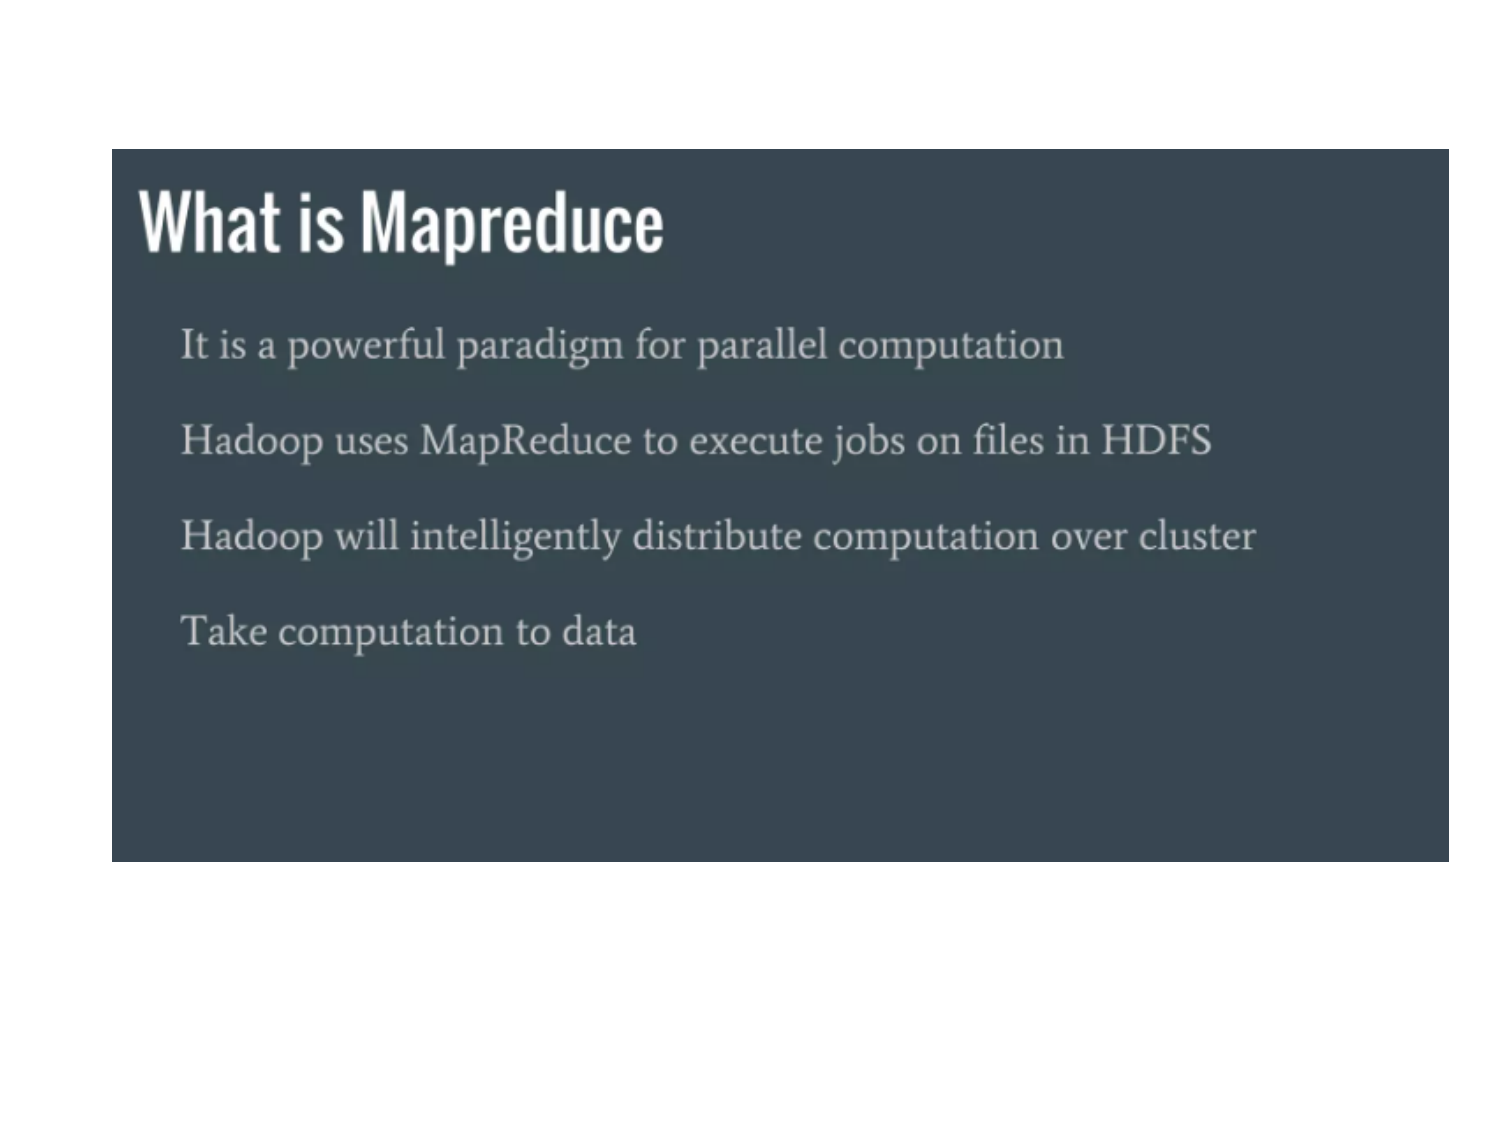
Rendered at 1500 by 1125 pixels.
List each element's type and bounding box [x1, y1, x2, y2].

list [112, 149, 1449, 862]
